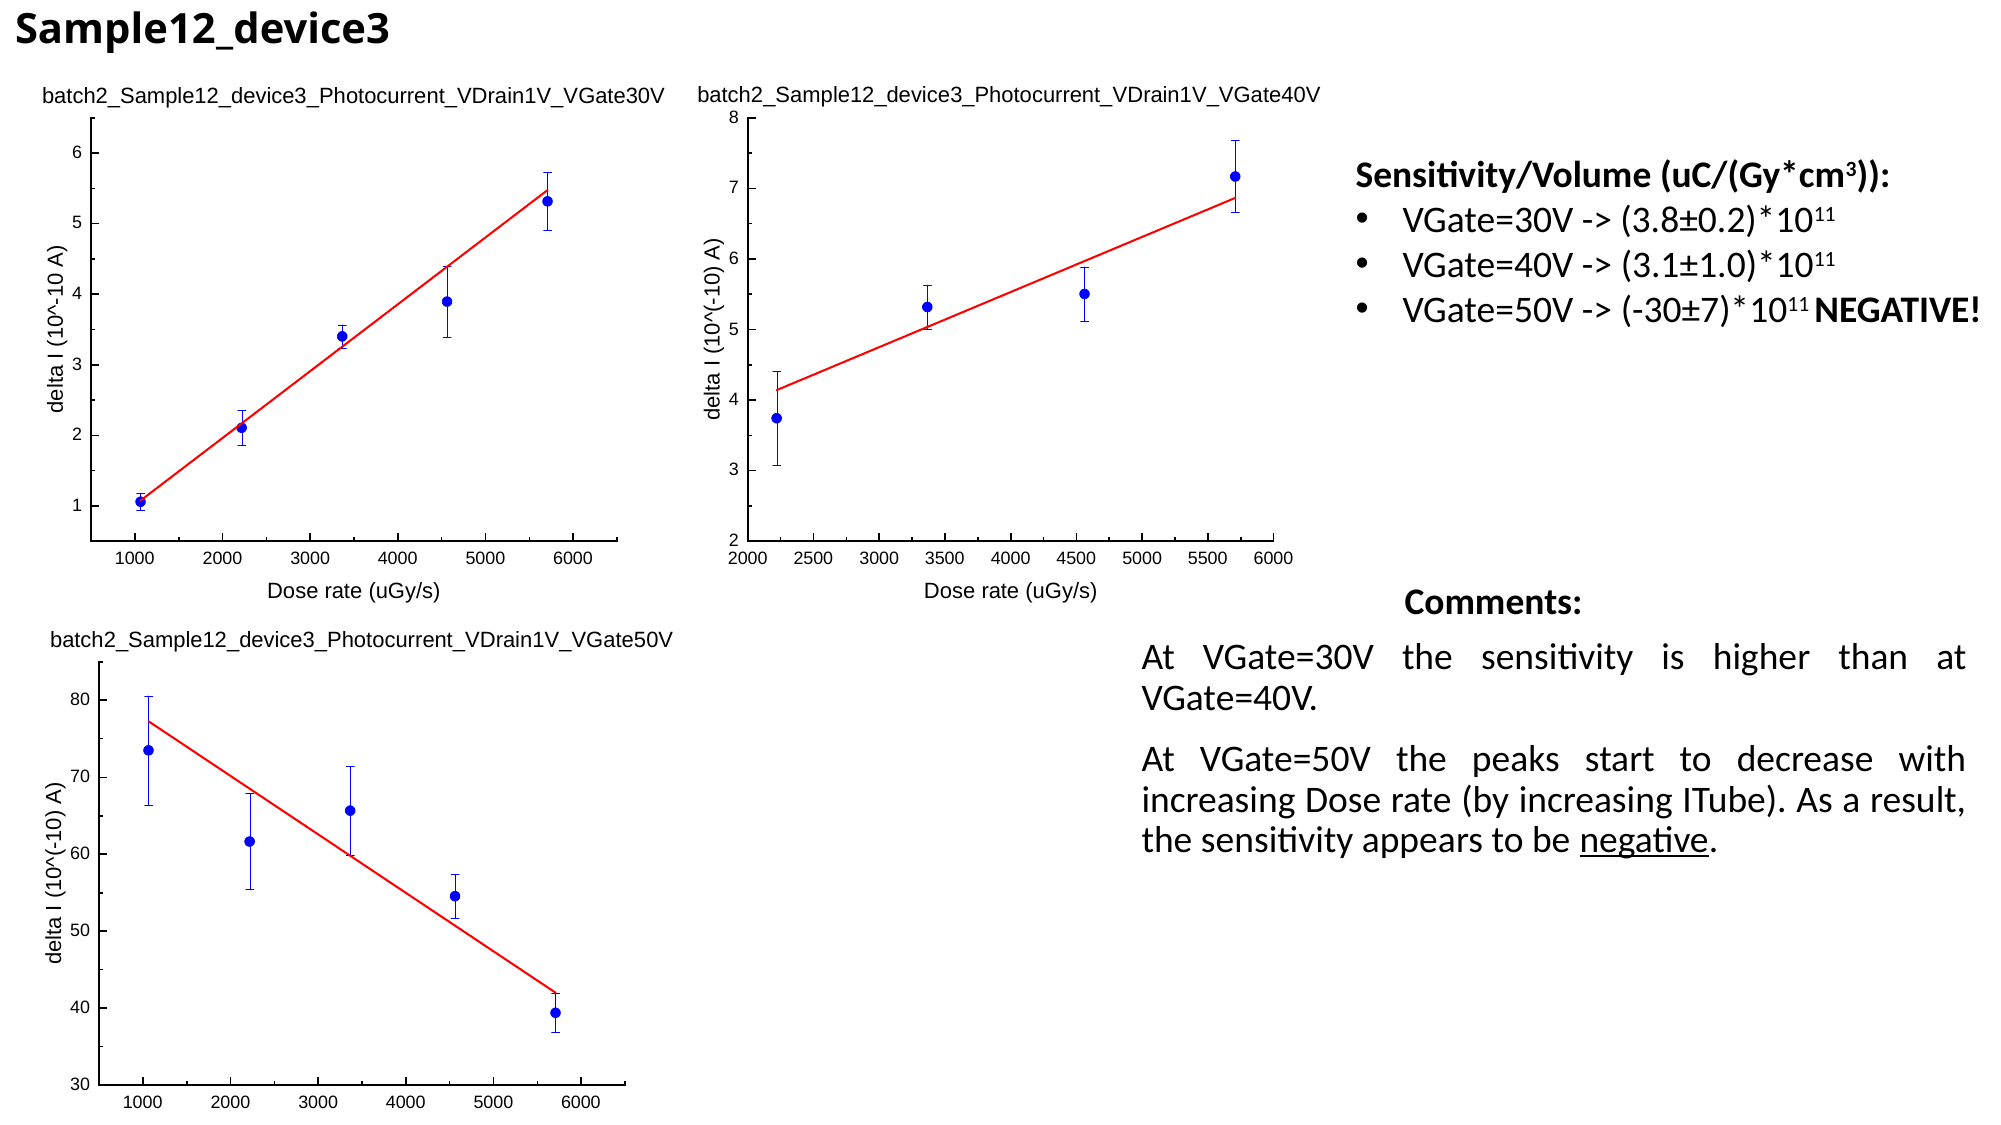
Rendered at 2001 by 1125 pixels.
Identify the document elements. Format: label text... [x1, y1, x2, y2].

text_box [726, 49, 1382, 640]
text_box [0, 593, 734, 1125]
list At VGate=30V the sensitivity is higher than at VGate=40V. At VGate=50V the peaks start to decrease with increasing Dose rate (by increasing ITube). As a result, the sensitivity appears to be negative. [1126, 630, 1983, 983]
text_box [0, 49, 726, 640]
text_box Sensitivity/Volume (uC/(Gy*cm3)): VGate=30V -> (3.8±0.2)*1011 VGate=40V -> (3.1±1.0)*1011 VGate=50V -> (-30±7)*1011 NEGATIVE! [1382, 142, 1997, 338]
title Sample12_device3 [0, 0, 1725, 142]
